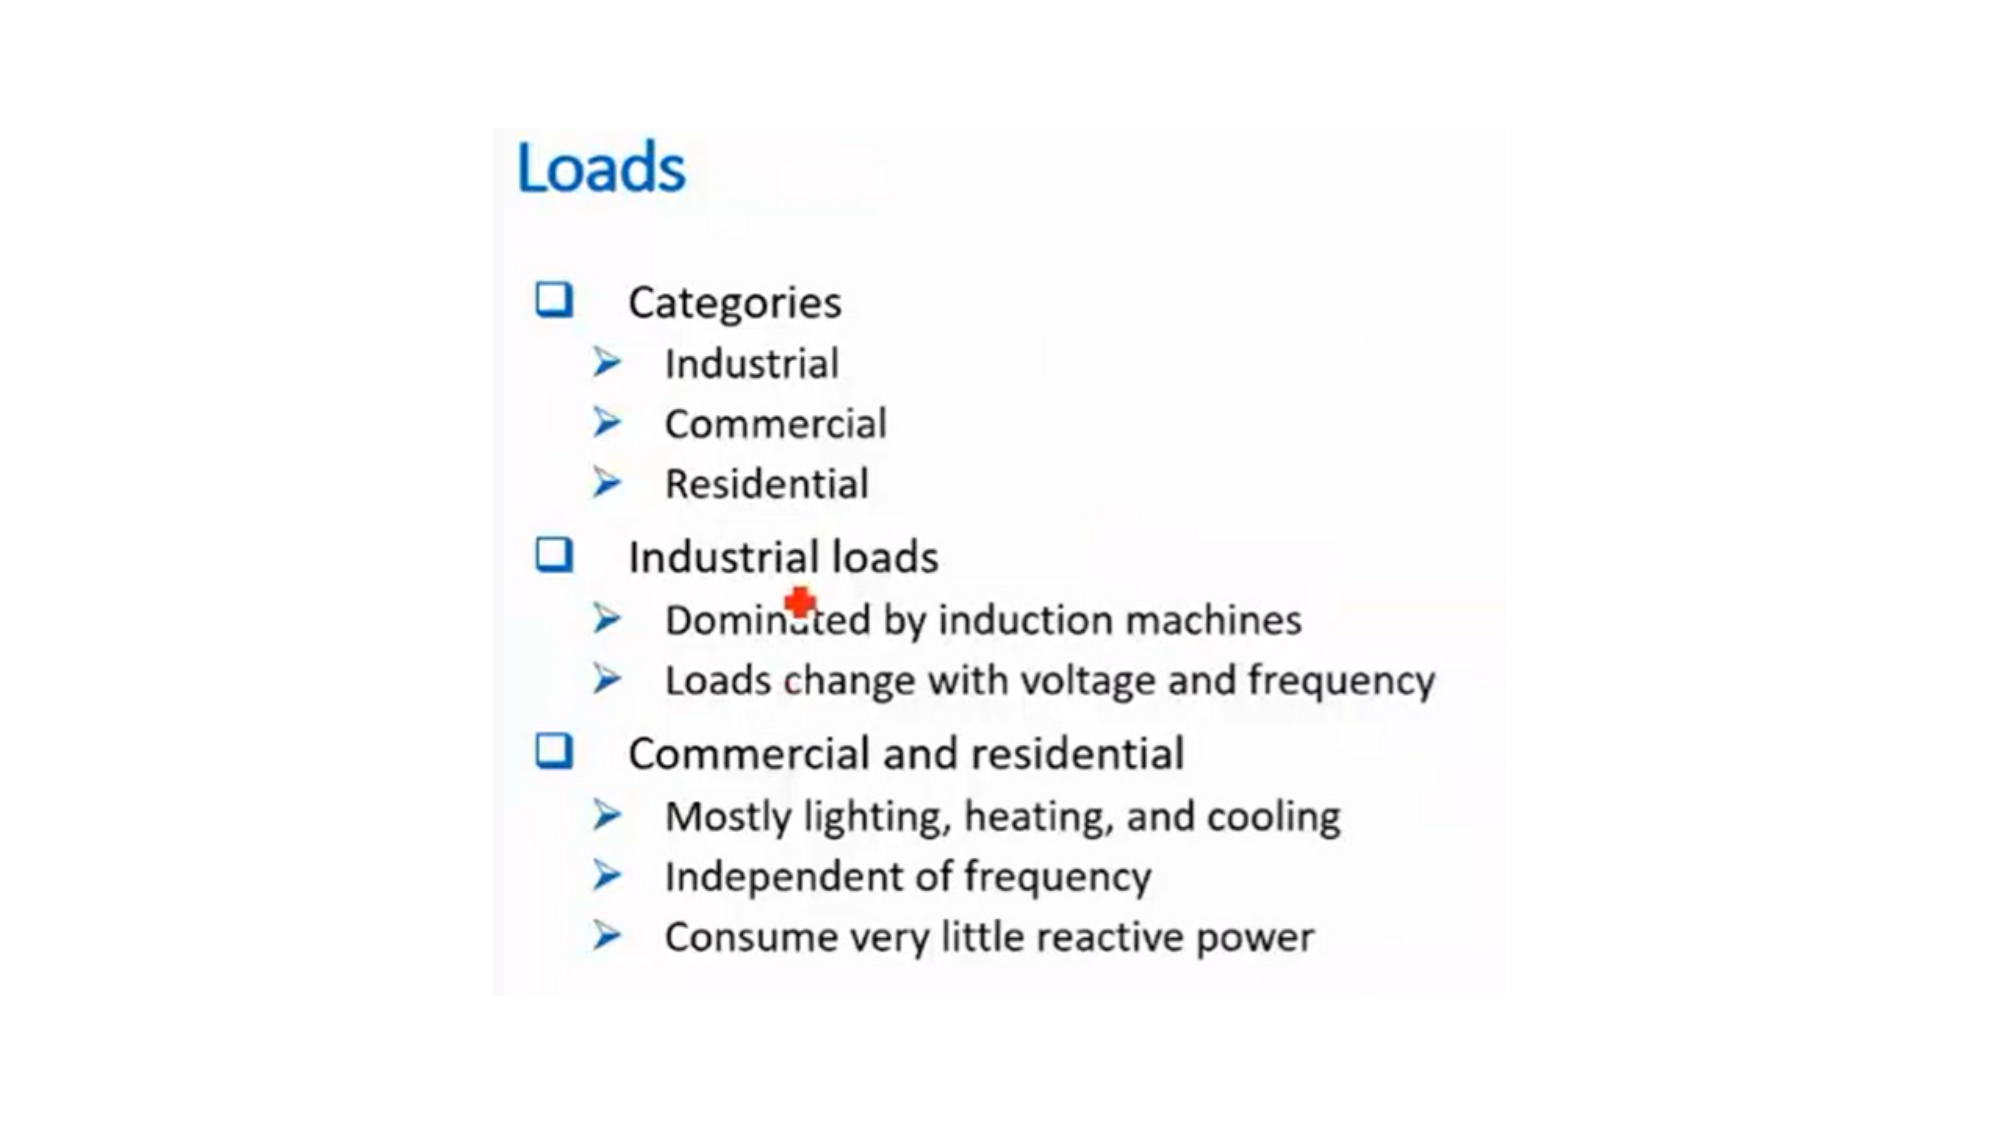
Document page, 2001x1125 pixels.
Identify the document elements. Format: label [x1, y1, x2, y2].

picture [493, 128, 1507, 996]
